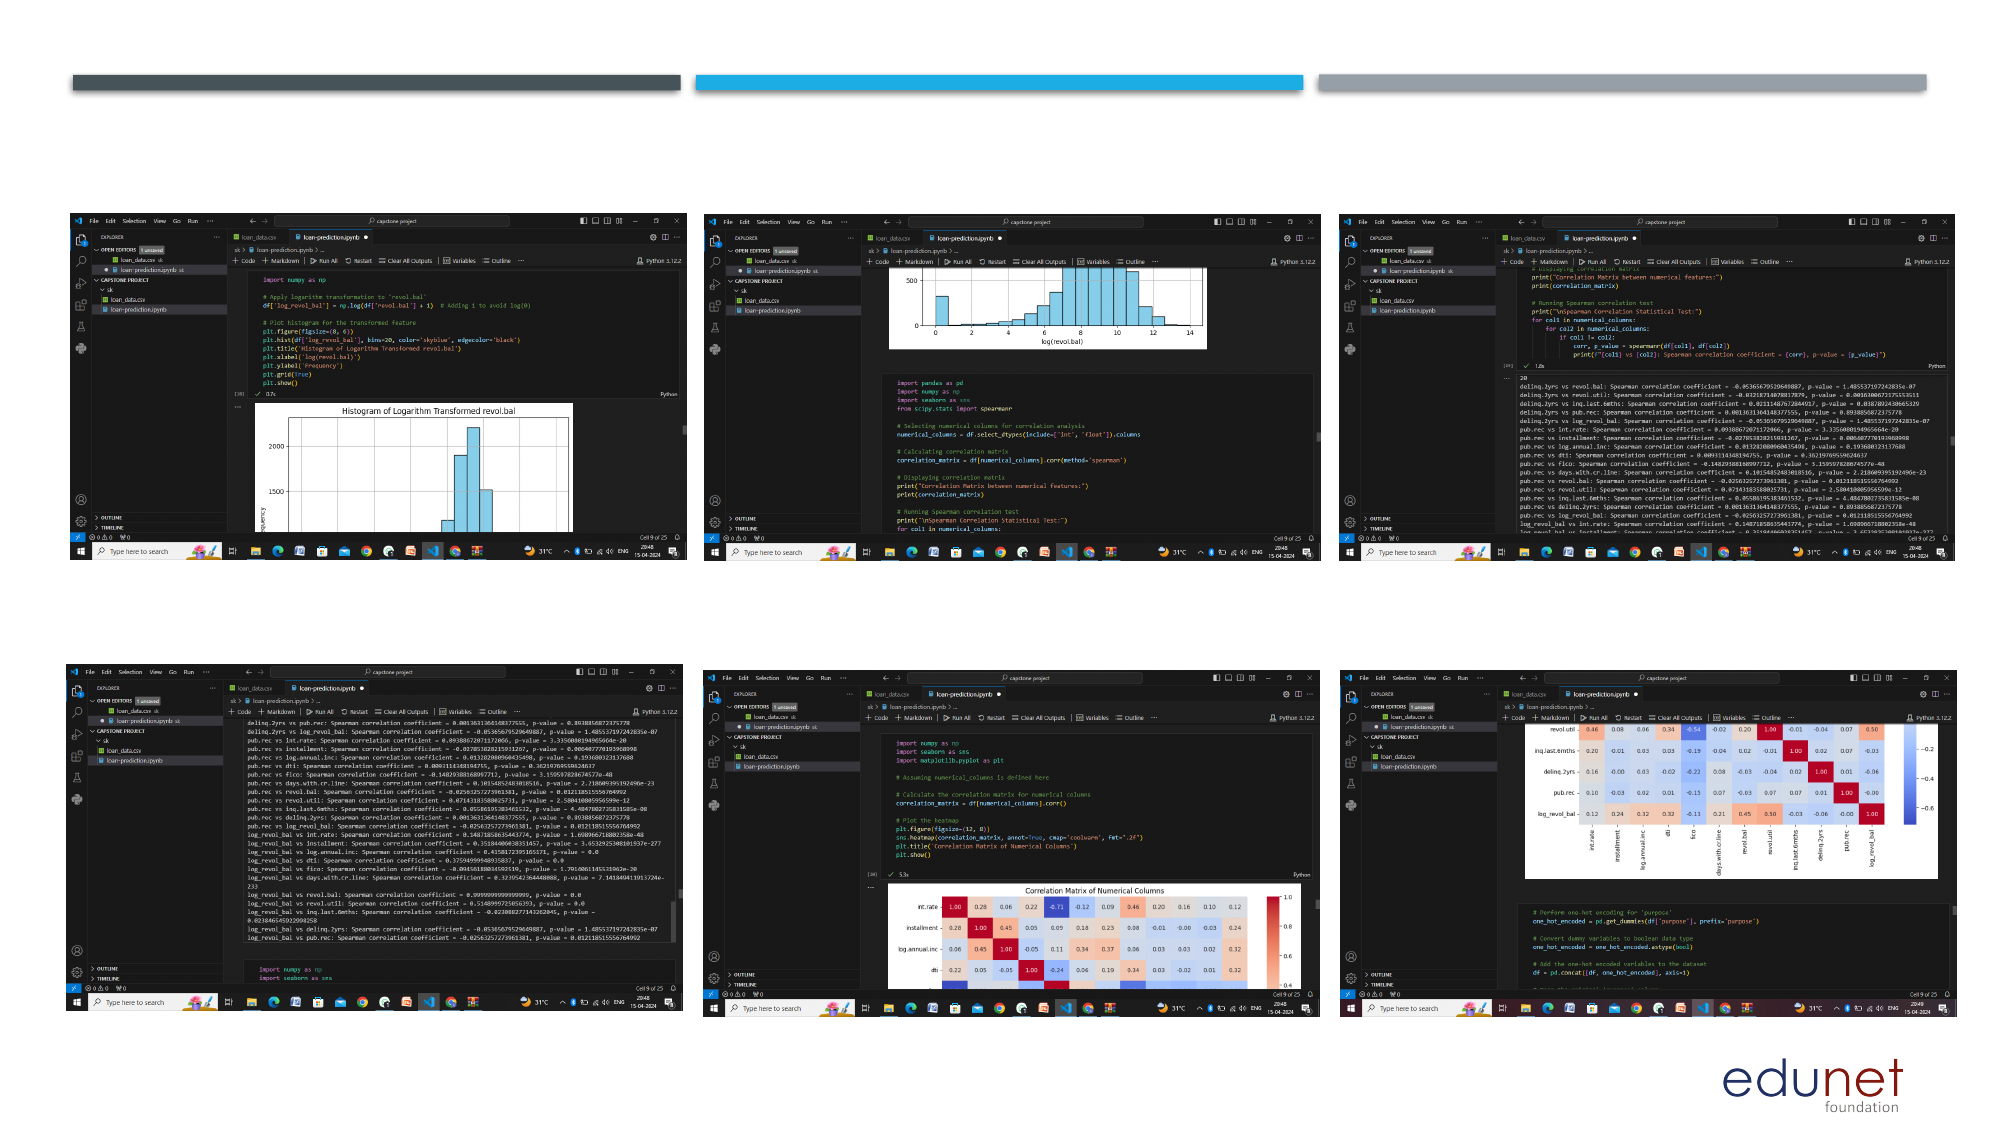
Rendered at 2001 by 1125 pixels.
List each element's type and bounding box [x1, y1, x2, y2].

picture [1338, 213, 1956, 562]
picture [1339, 669, 1957, 1018]
picture [703, 669, 1320, 1017]
picture [704, 213, 1322, 561]
picture [69, 213, 687, 561]
picture [1719, 1056, 1905, 1116]
picture [66, 664, 684, 1012]
